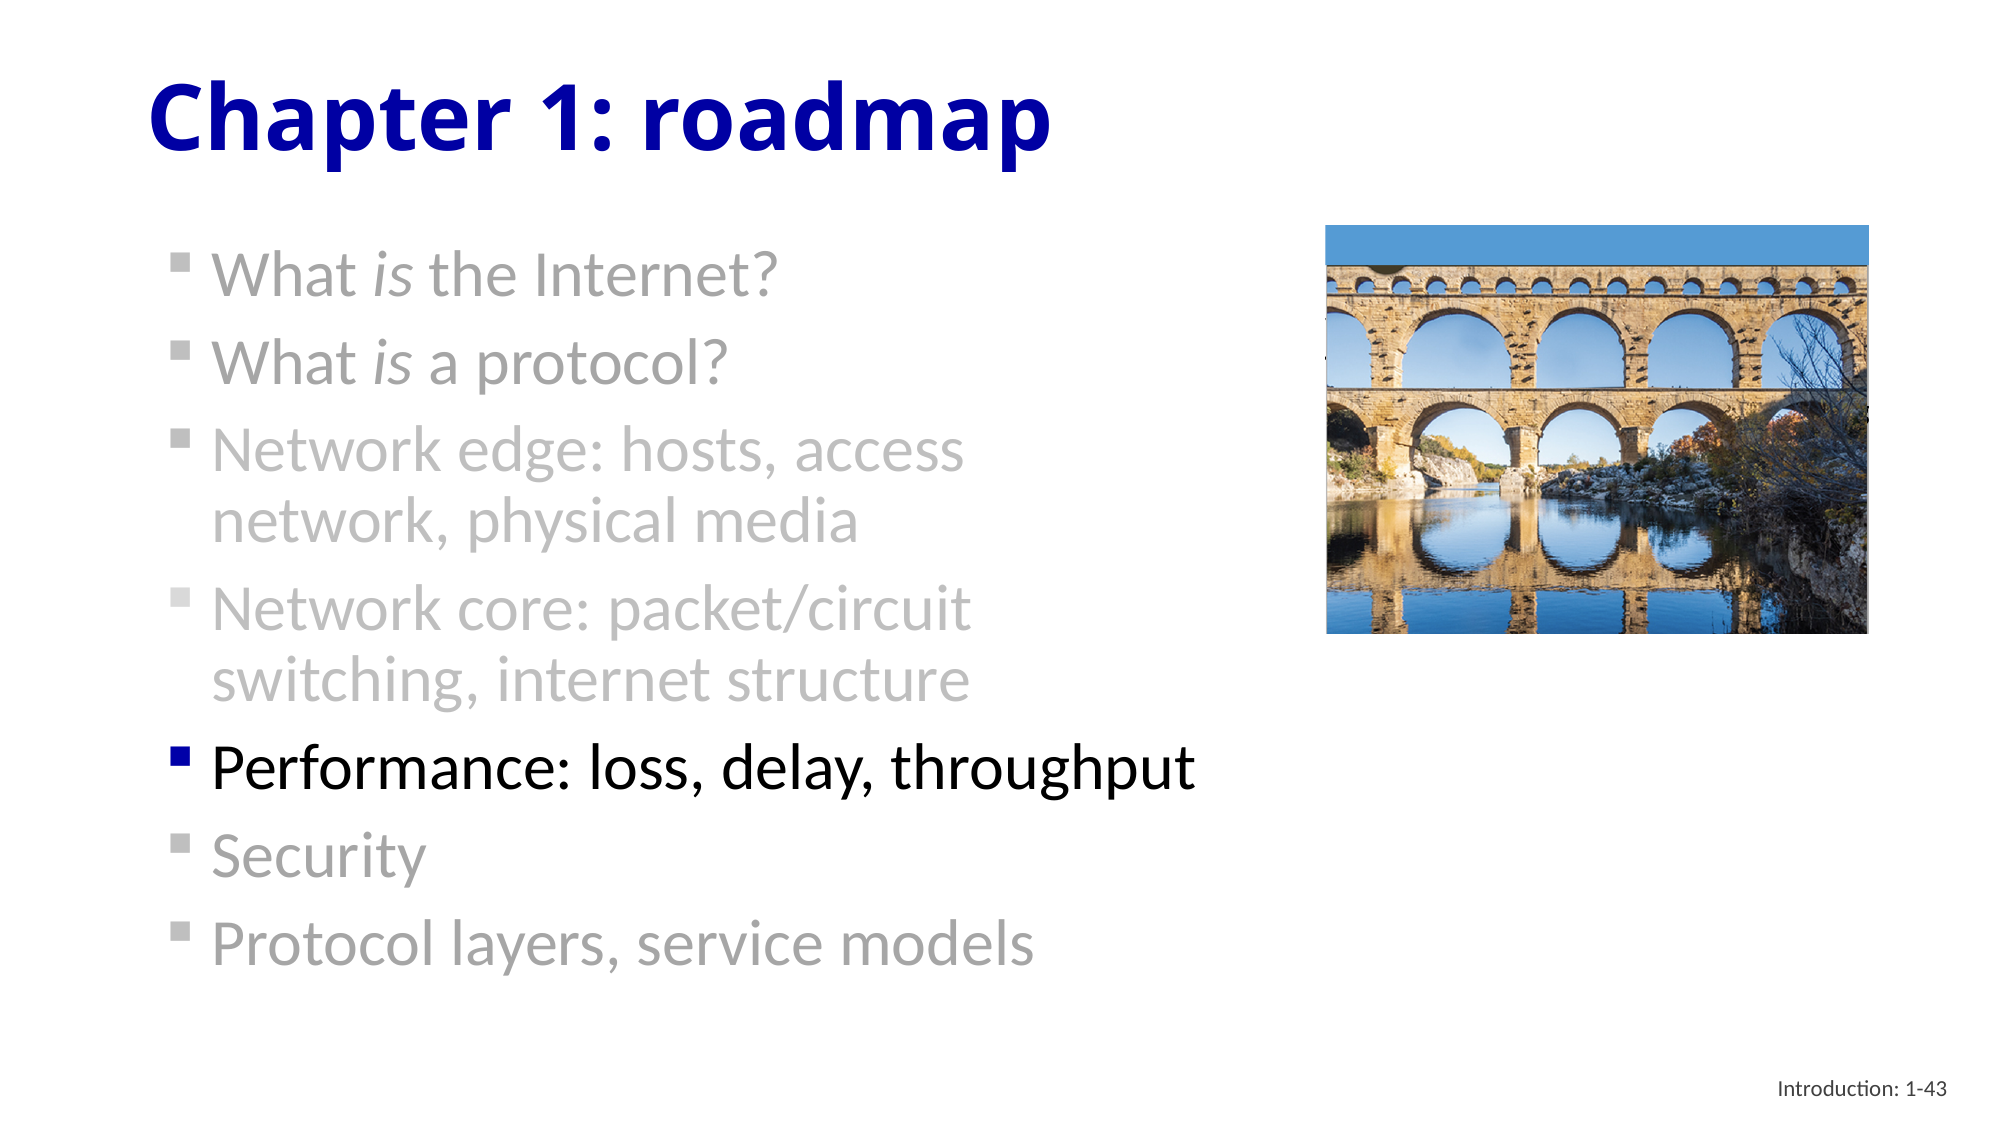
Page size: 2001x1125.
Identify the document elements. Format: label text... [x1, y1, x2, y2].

slide_number Introduction: 1-43 [1512, 1056, 1963, 1117]
title Chapter 1: roadmap [131, 47, 1856, 195]
list What is the Internet? What is a protocol? Network edge: hosts, access network, physical media Network core: packet/circuit switching, internet structure Performance: loss, delay, throughput Security Protocol layers, service models [131, 231, 1217, 1057]
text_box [1325, 224, 1869, 634]
